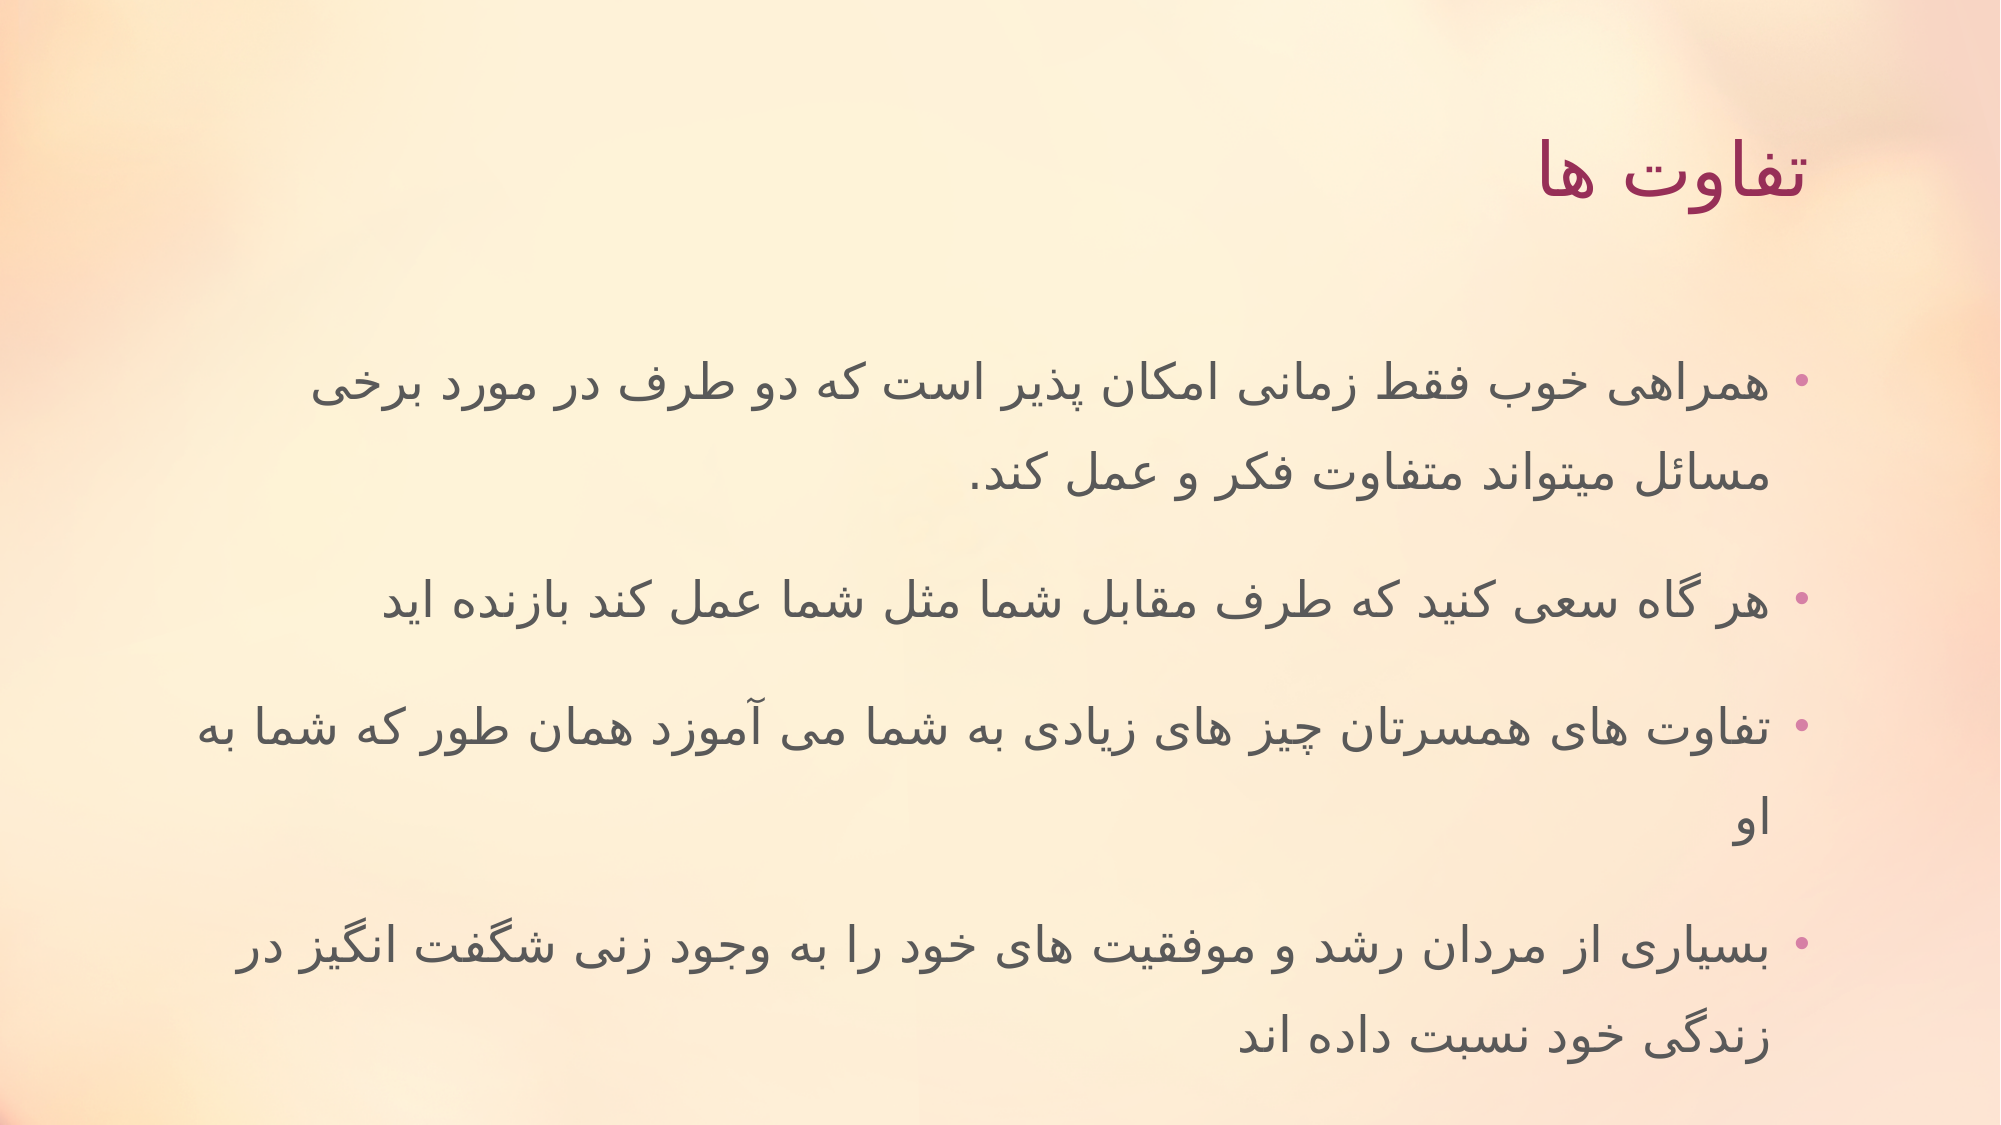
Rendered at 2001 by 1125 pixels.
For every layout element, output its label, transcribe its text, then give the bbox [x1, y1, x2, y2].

list همراهی خوب فقط زمانی امکان پذیر است که دو طرف در مورد برخی مسائل میتواند متفاوت فکر و عمل کند. هر گاه سعی کنید که طرف مقابل شما مثل شما عمل کند بازنده اید تفاوت های همسرتان چیز های زیادی به شما می آموزد همان طور که شما به او بسیاری از مردان رشد و موفقیت های خود را به وجود زنی شگفت انگیز در زندگی خود نسبت داده اند [174, 312, 1825, 1013]
title تفاوت ها [174, 75, 1825, 271]
picture [0, 0, 2001, 1125]
